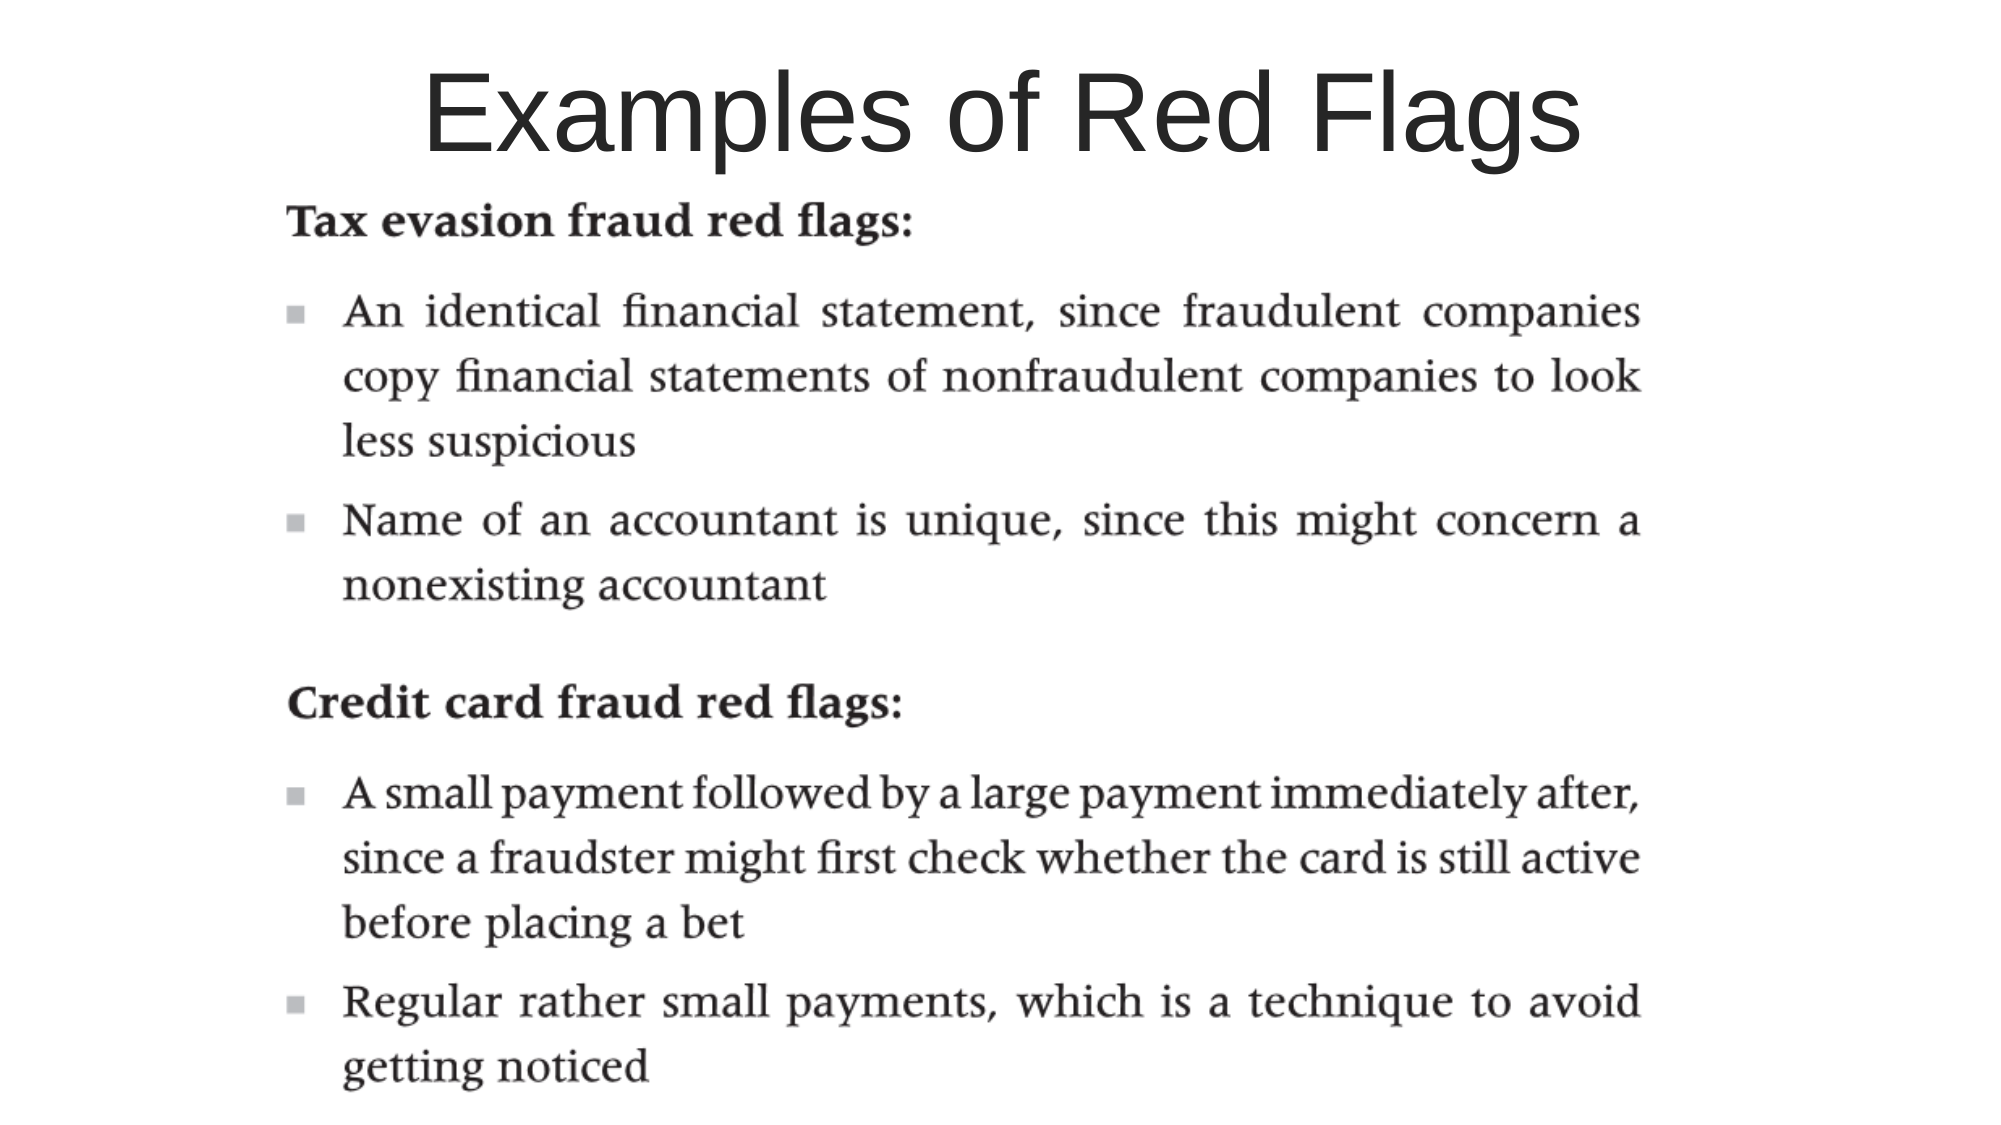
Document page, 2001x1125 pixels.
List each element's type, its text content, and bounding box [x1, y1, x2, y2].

list Examples of Red Flags [53, 55, 1952, 175]
picture [256, 183, 1647, 1094]
